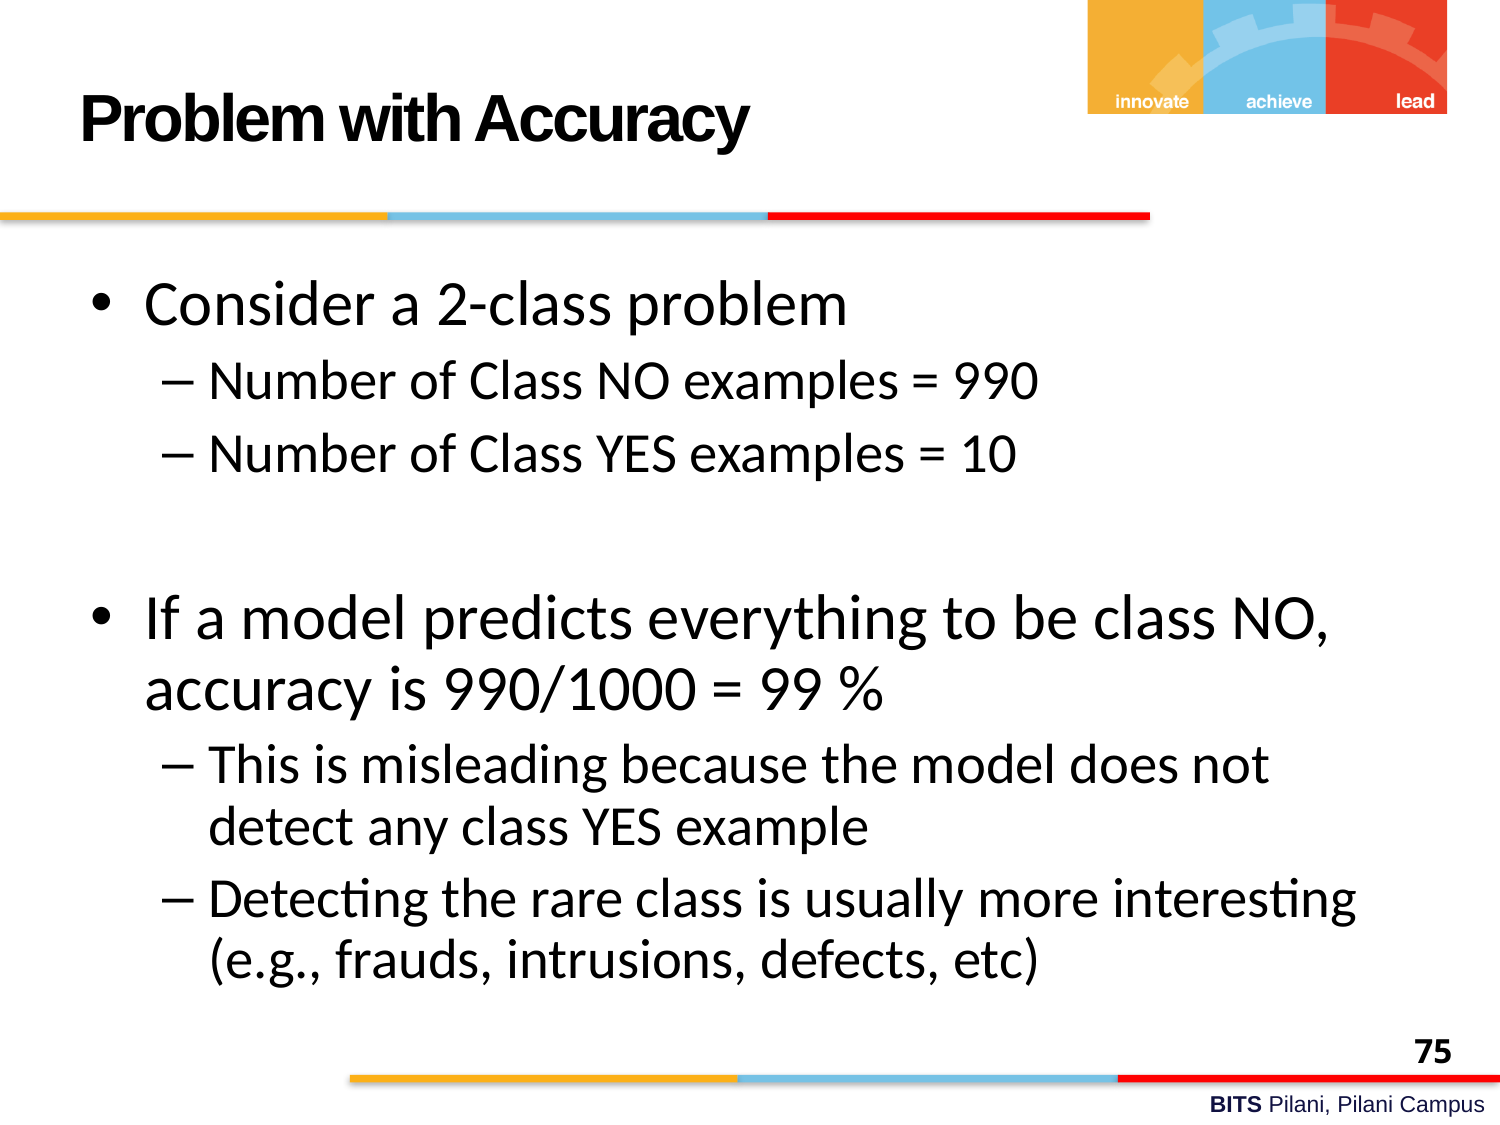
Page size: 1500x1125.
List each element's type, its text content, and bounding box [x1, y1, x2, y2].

list Consider a 2-class problem Number of Class NO examples = 990 Number of Class YES examples = 10 If a model predicts everything to be class NO, accuracy is 990/1000 = 99 % This is misleading because the model does not detect any class YES example Detecting the rare class is usually more interesting (e.g., frauds, intrusions, defects, etc) [75, 262, 1425, 1005]
slide_number 75 [1399, 1023, 1500, 1072]
title Problem with Accuracy [64, 45, 1069, 185]
picture [1087, 0, 1448, 114]
